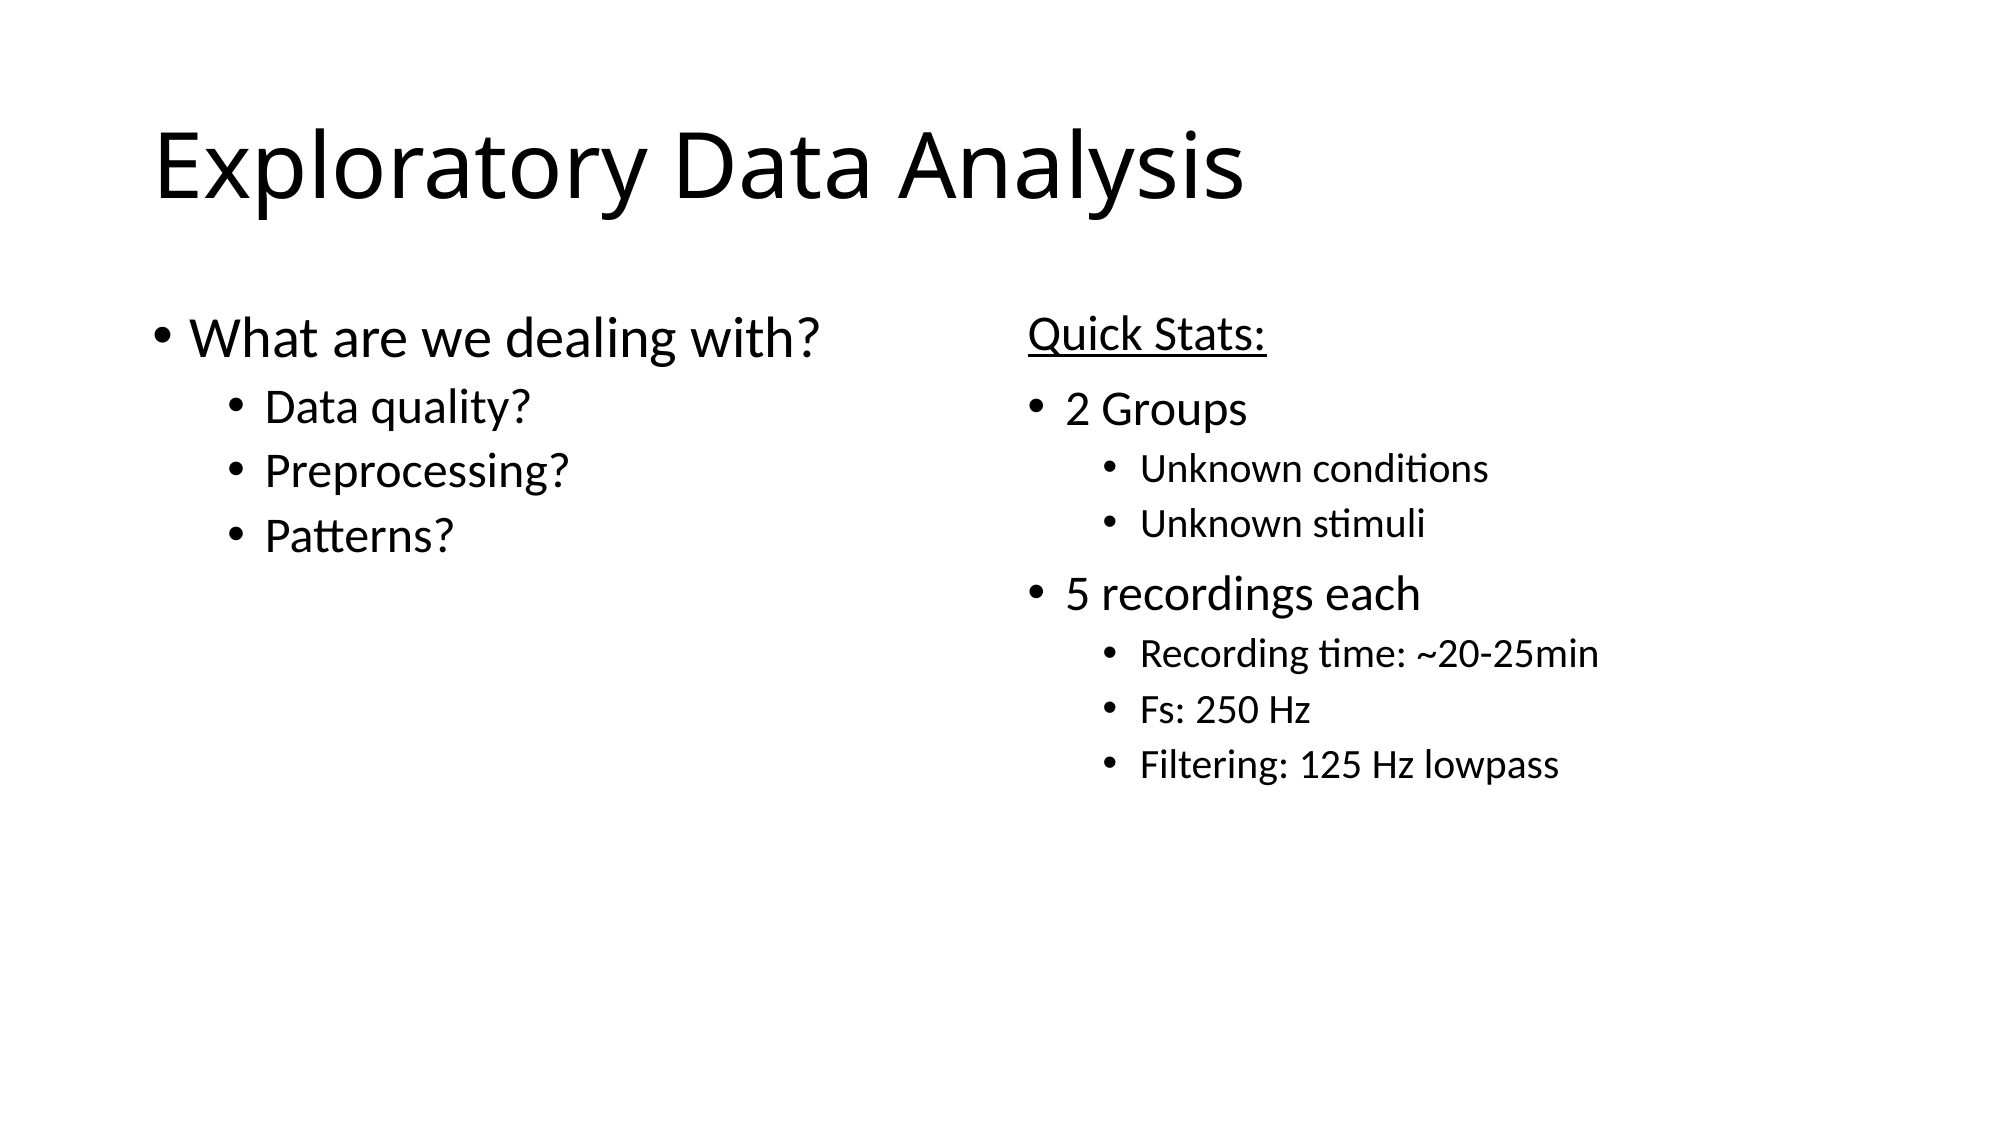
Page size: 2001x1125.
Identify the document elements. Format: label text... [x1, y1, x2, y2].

list What are we dealing with? Data quality? Preprocessing? Patterns? [137, 299, 988, 1014]
text_box [162, 490, 1661, 1039]
list Quick Stats: 2 Groups Unknown conditions Unknown stimuli 5 recordings each Recording time: ~20-25min Fs: 250 Hz Filtering: 125 Hz lowpass [1012, 299, 1863, 1014]
title Exploratory Data Analysis [137, 59, 1863, 278]
